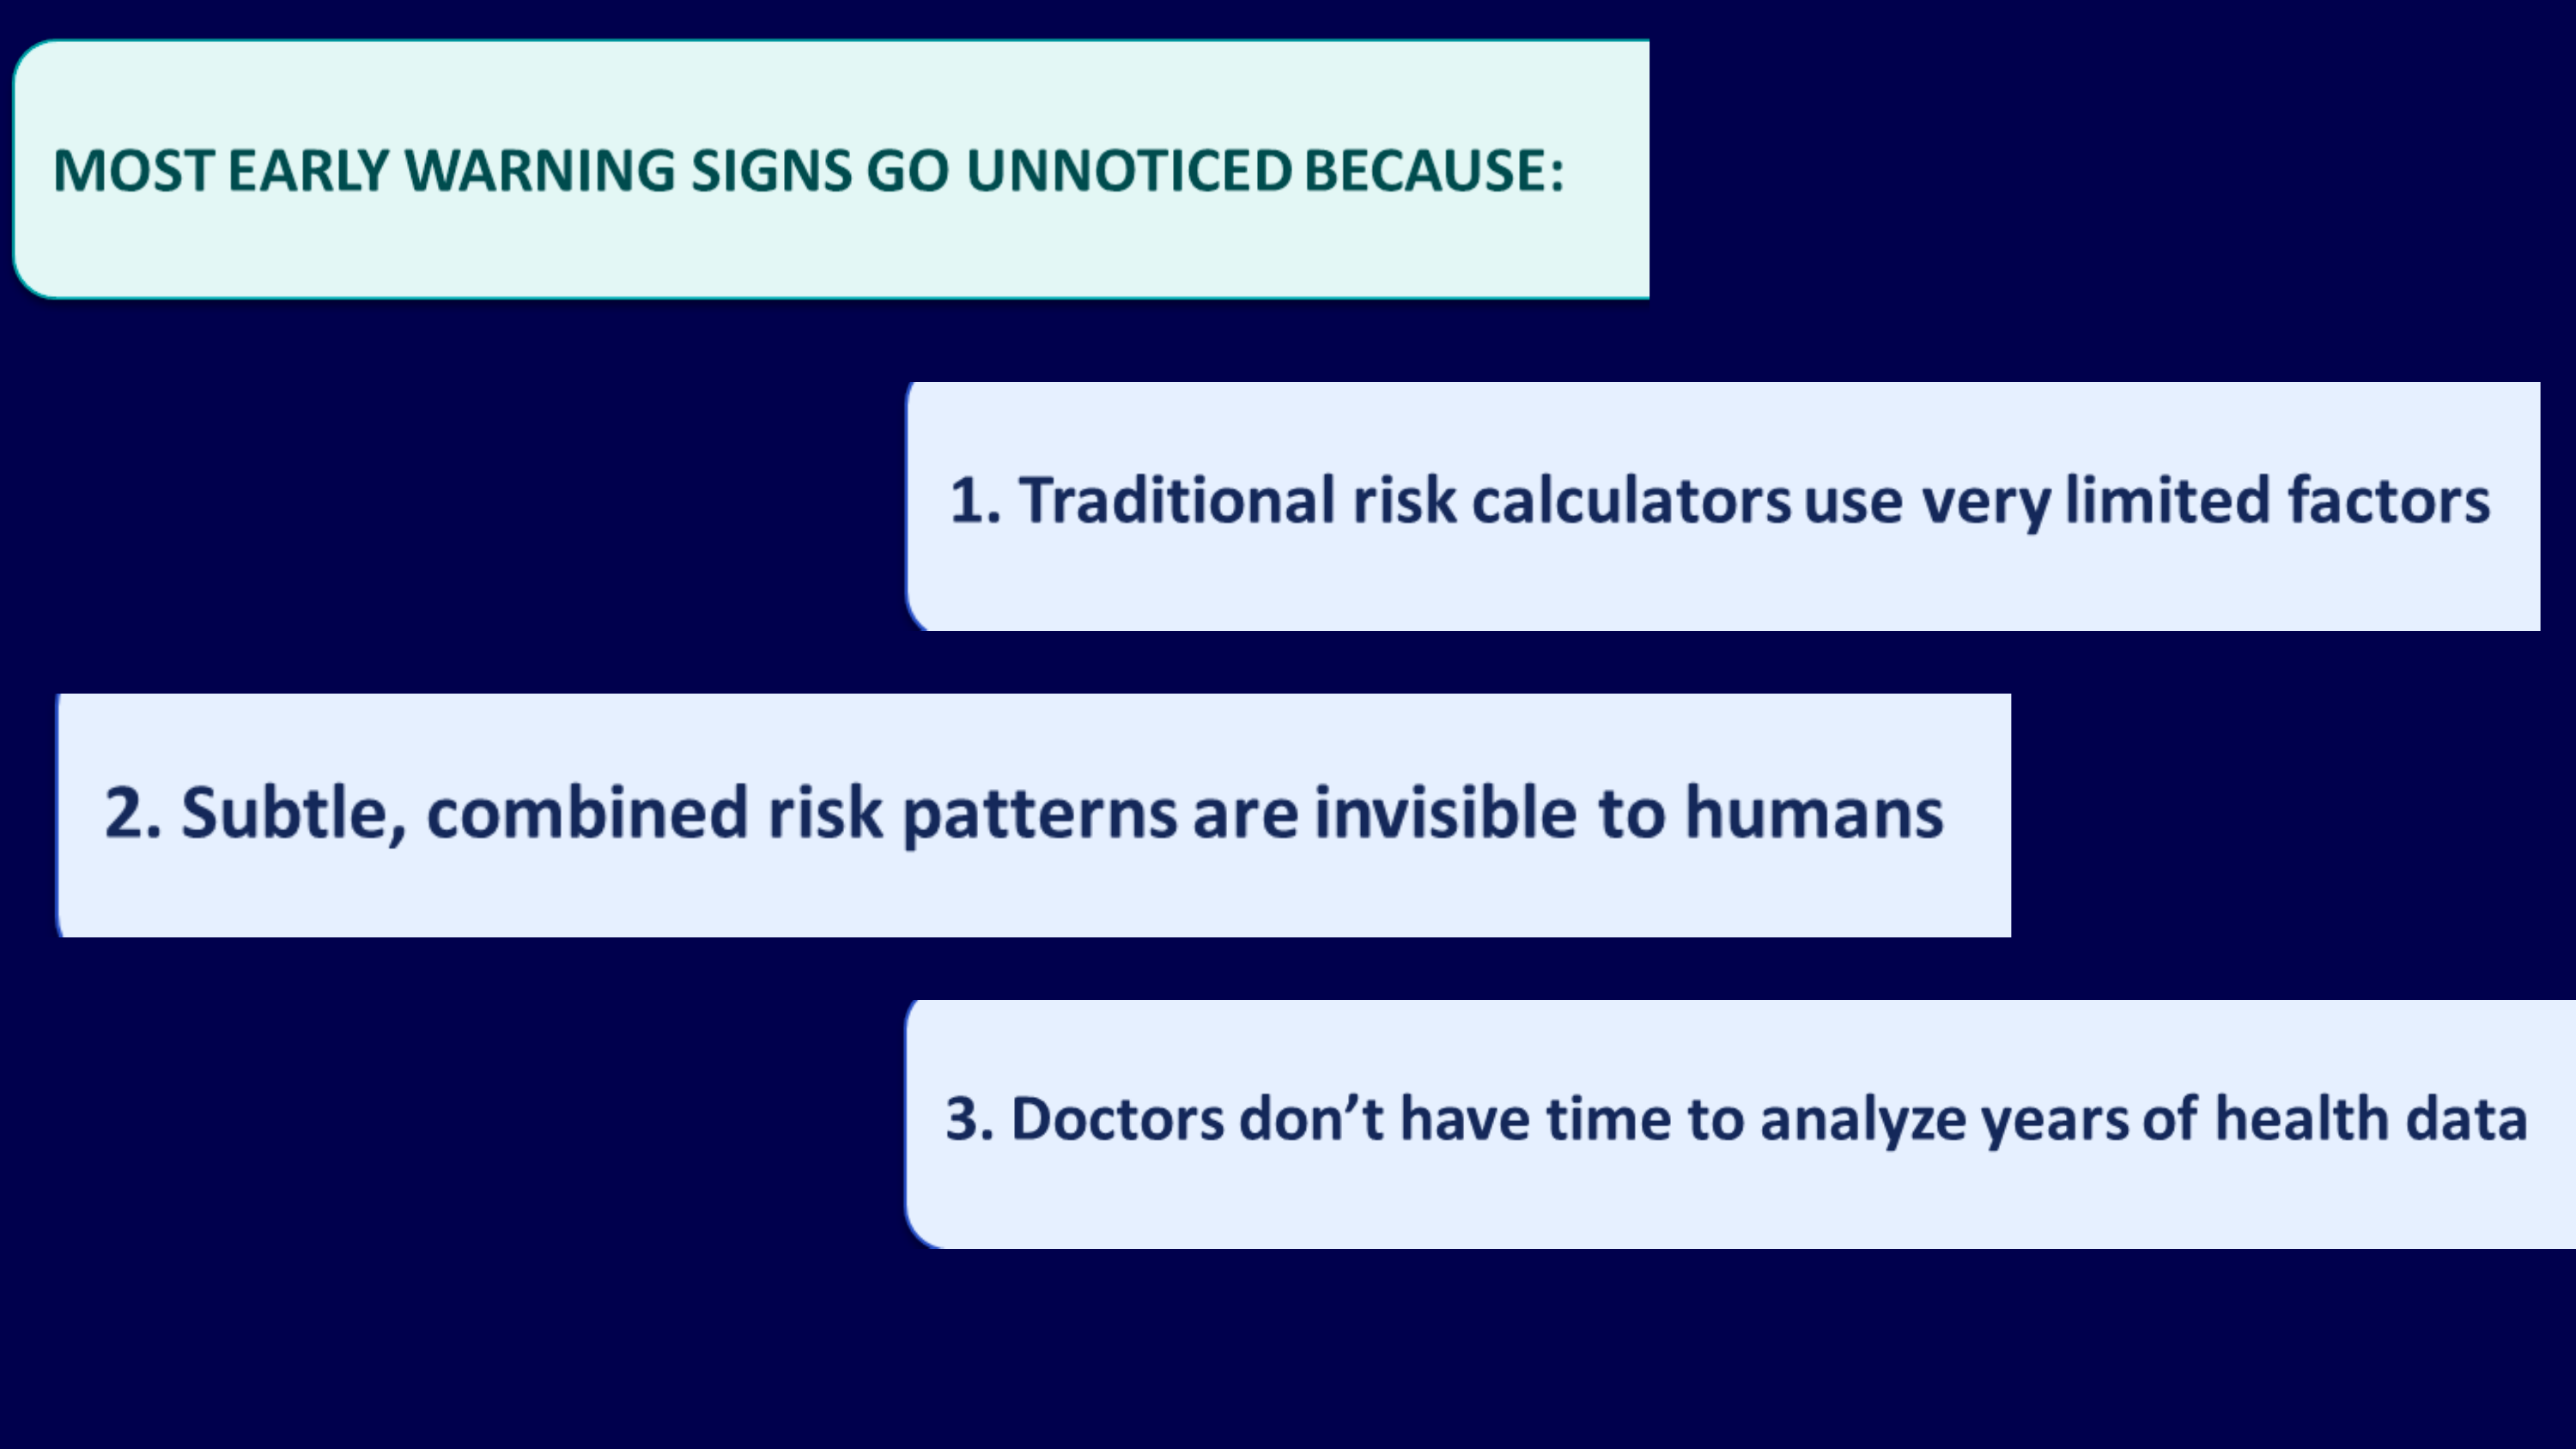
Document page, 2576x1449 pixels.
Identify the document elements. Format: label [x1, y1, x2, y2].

text_box [40, 694, 2012, 937]
text_box [891, 382, 2541, 631]
text_box [0, 33, 1650, 319]
text_box [891, 1000, 2576, 1250]
